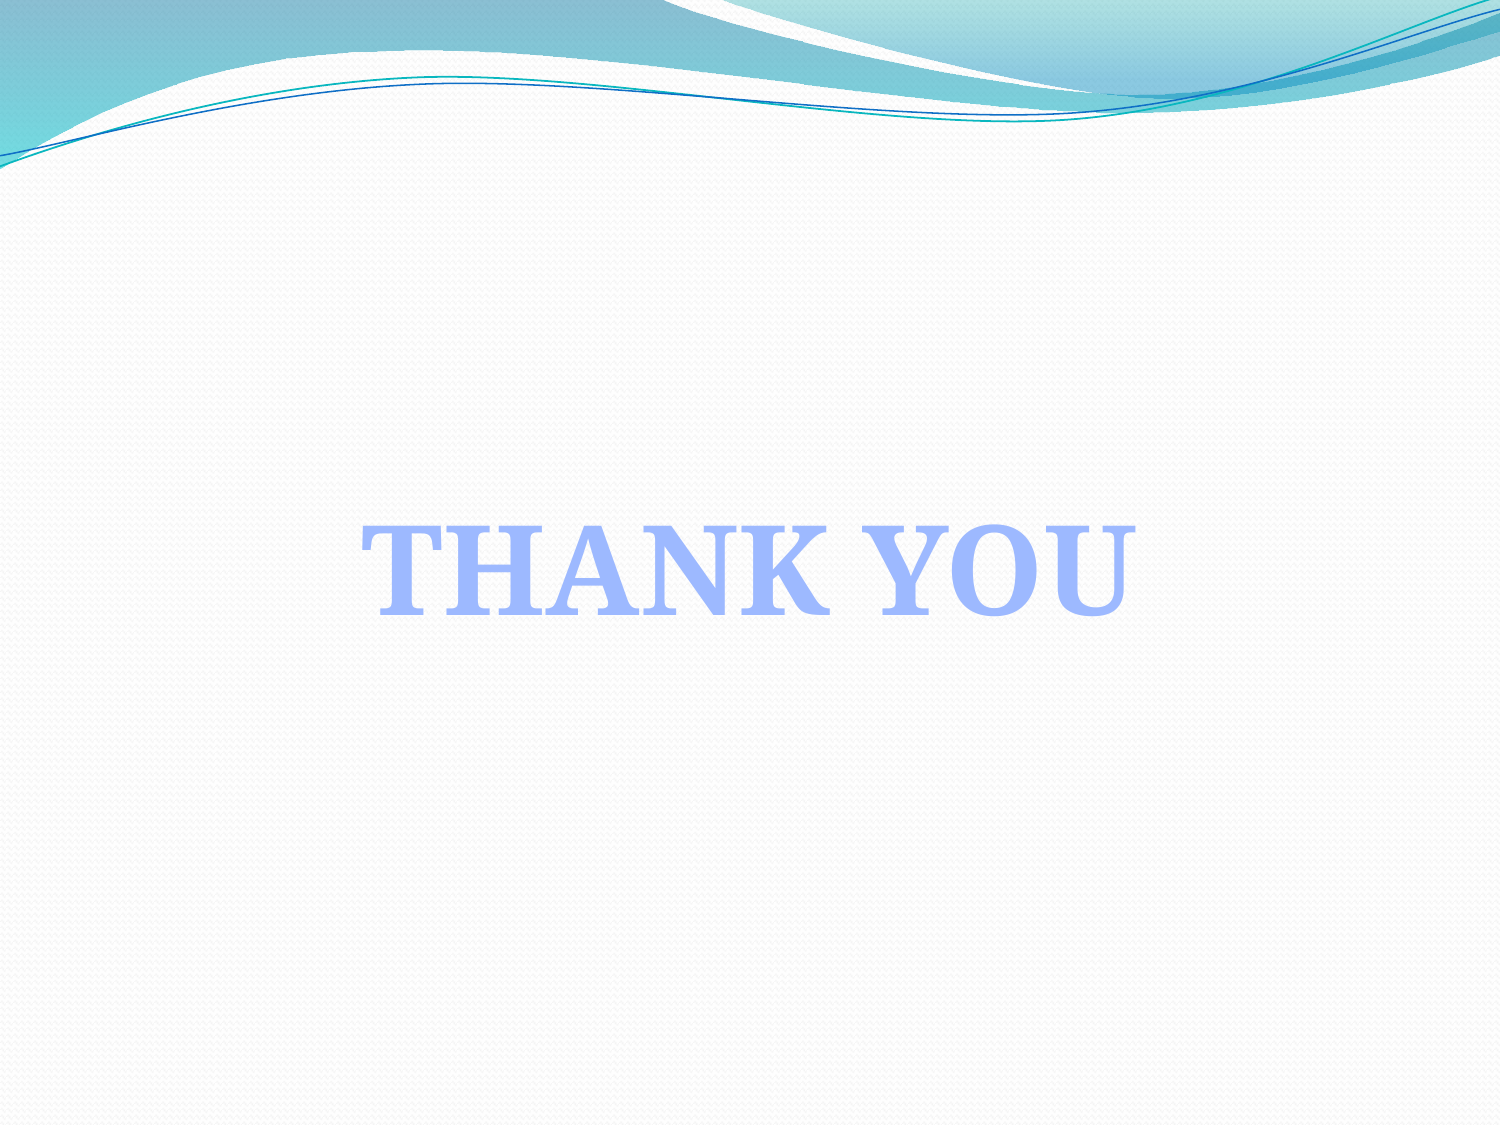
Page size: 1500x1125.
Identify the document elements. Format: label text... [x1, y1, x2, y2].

list THANK YOU [75, 317, 1425, 1038]
